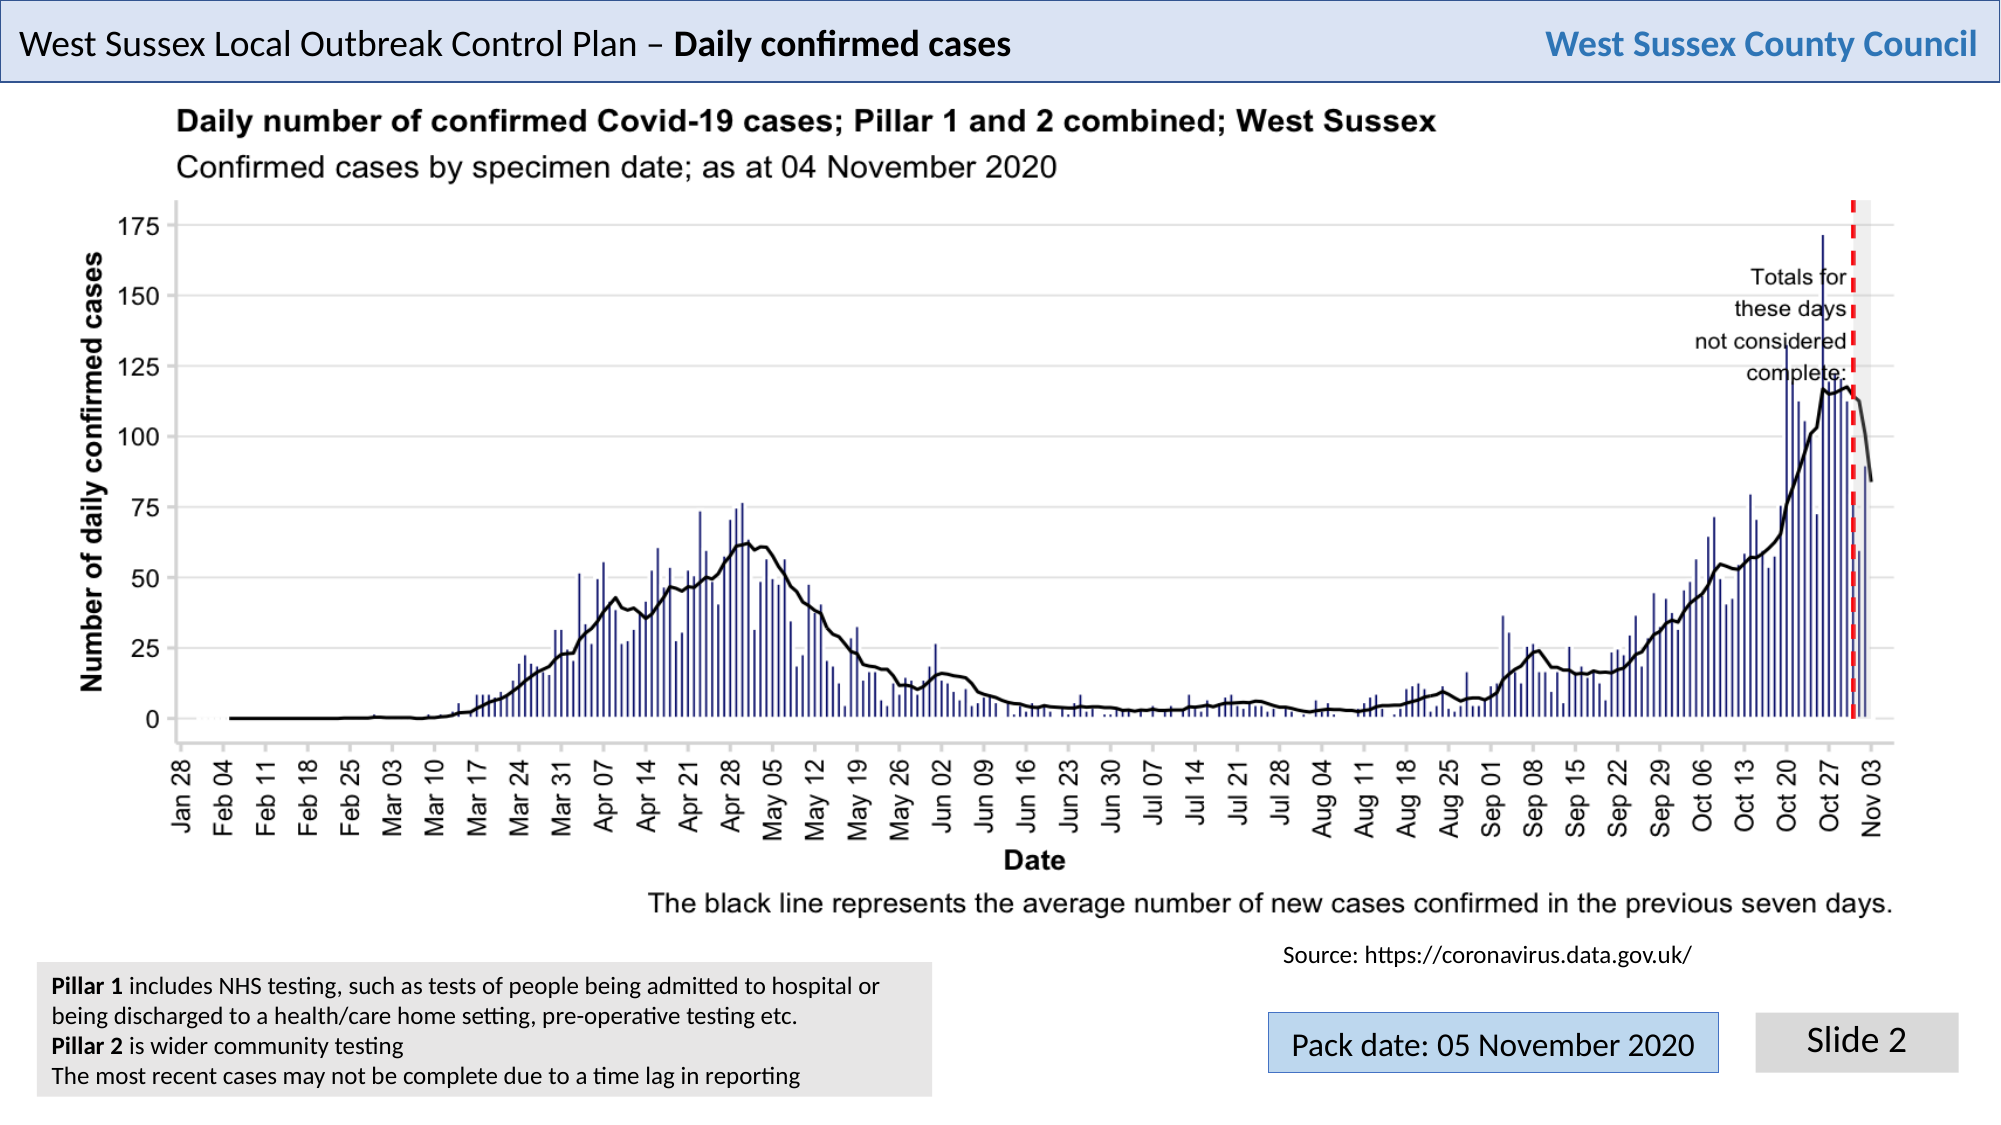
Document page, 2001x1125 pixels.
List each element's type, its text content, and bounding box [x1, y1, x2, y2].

list Source: https://coronavirus.data.gov.uk/ [1268, 935, 1912, 995]
list Slide 2 [1755, 1012, 1959, 1073]
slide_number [1268, 1012, 1719, 1073]
picture [63, 91, 1912, 935]
